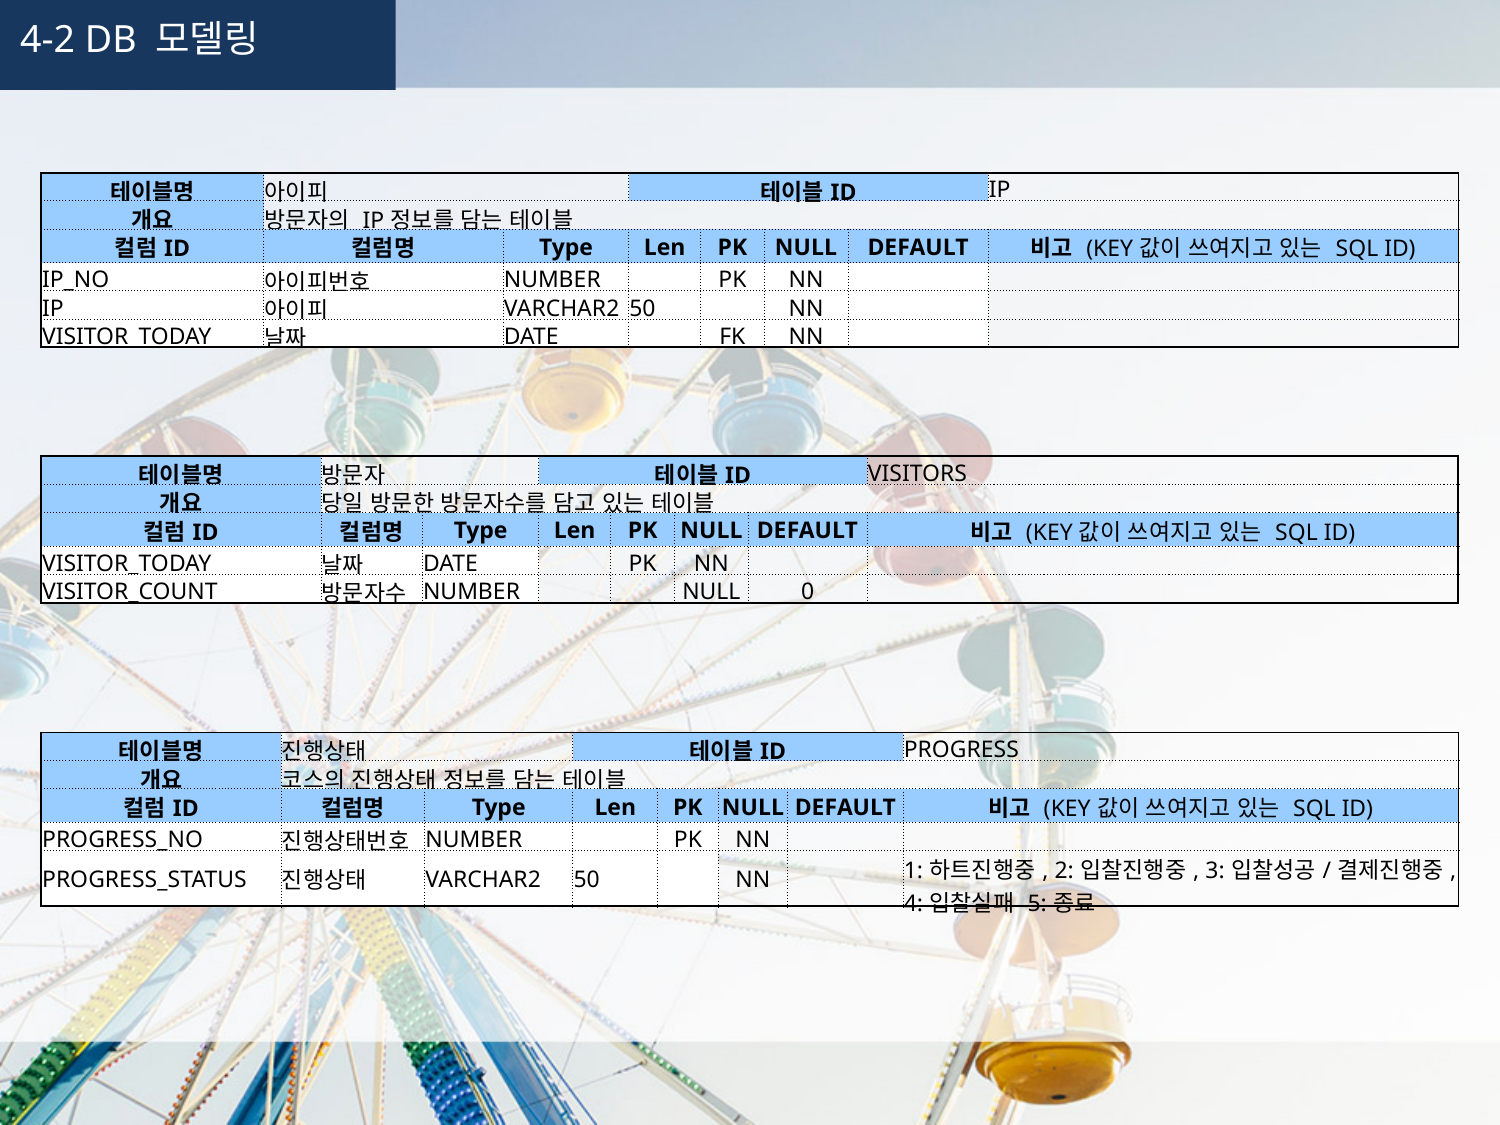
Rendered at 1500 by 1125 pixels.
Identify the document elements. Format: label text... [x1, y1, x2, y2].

table_cell 비고 (KEY값이 쓰여지고 있는 SQL ID) [988, 229, 1458, 263]
table_cell NUMBER [425, 822, 573, 851]
table_cell [988, 319, 1458, 346]
table_header 아이피 [264, 174, 629, 201]
table_cell DEFAULT [848, 229, 988, 263]
table_cell DATE [422, 546, 539, 574]
table_cell NULL [764, 229, 848, 263]
table_cell [539, 574, 611, 602]
table_cell NULL [718, 789, 788, 822]
table_cell 아이피 [264, 291, 503, 319]
table_header 방문자 [321, 457, 539, 484]
table_cell [573, 822, 658, 851]
table_cell [658, 851, 718, 905]
table_cell NUMBER [503, 263, 629, 291]
table_cell IP [42, 291, 264, 319]
table_cell [539, 546, 611, 574]
table_cell Len [539, 513, 611, 546]
table_cell NN [718, 822, 788, 851]
table_cell 방문자수 [321, 574, 422, 602]
table_cell PROGRESS_STATUS [42, 851, 281, 905]
table_cell NN [764, 263, 848, 291]
table_header 테이블명 [42, 174, 264, 201]
table_cell PROGRESS_NO [42, 822, 281, 851]
table_cell [867, 574, 1457, 602]
table_cell PK [611, 513, 675, 546]
table_cell VISITOR_COUNT [42, 574, 321, 602]
table_cell 날짜 [321, 546, 422, 574]
table_cell Len [629, 229, 701, 263]
table_header 테이블ID [539, 457, 867, 484]
table_cell [848, 319, 988, 346]
table_cell [788, 822, 903, 851]
table_cell [848, 263, 988, 291]
table_cell 컬럼명 [281, 789, 425, 822]
table_cell Type [422, 513, 539, 546]
table_cell PK [658, 822, 718, 851]
table_cell 컬럼ID [42, 229, 264, 263]
table_cell [701, 291, 764, 319]
table_cell 컬럼ID [42, 513, 321, 546]
table_cell 컬럼명 [321, 513, 422, 546]
table_cell PK [701, 263, 764, 291]
table_cell NN [764, 291, 848, 319]
table_cell [629, 263, 701, 291]
table_header 테이블ID [573, 733, 903, 761]
table_cell DEFAULT [748, 513, 867, 546]
text_box [0, 0, 398, 92]
table_cell VISITOR_TODAY [42, 319, 264, 346]
text_box 4-2 DB 모델링 [5, 7, 274, 67]
table_cell VARCHAR2 [503, 291, 629, 319]
table_cell [988, 291, 1458, 319]
table_cell 진행상태번호 [281, 822, 425, 851]
table_cell [788, 851, 903, 905]
table_cell NN [675, 546, 748, 574]
table_header IP [988, 174, 1458, 201]
table_cell 비고 (KEY값이 쓰여지고 있는 SQL ID) [903, 789, 1458, 822]
table_cell NULL [675, 574, 748, 602]
table_cell [629, 319, 701, 346]
table_cell 코스의 진행상태 정보를 담는 테이블 [281, 761, 1458, 789]
table_cell 50 [629, 291, 701, 319]
table_cell [903, 822, 1458, 851]
table_cell PK [701, 229, 764, 263]
table_cell DATE [503, 319, 629, 346]
table_cell Type [503, 229, 629, 263]
table_cell VARCHAR2 [425, 851, 573, 905]
table_cell Len [573, 789, 658, 822]
table_cell 컬럼명 [264, 229, 503, 263]
table_header 테이블ID [629, 174, 988, 201]
table_cell 개요 [42, 201, 264, 229]
table_cell [611, 574, 675, 602]
table_cell FK [701, 319, 764, 346]
table_cell NN [718, 851, 788, 905]
table_cell 개요 [42, 761, 281, 789]
table_cell 비고 (KEY값이 쓰여지고 있는 SQL ID) [867, 513, 1457, 546]
table_cell 0 [748, 574, 867, 602]
table_cell 1:하트진행중, 2:입찰진행중, 3:입찰성공/결제진행중, 4:입찰실패 5:종료 [903, 851, 1458, 905]
table_header 진행상태 [281, 733, 573, 761]
table_cell 컬럼ID [42, 789, 281, 822]
table_cell NULL [675, 513, 748, 546]
table_cell VISITOR_TODAY [42, 546, 321, 574]
table_cell [748, 546, 867, 574]
table_cell PK [611, 546, 675, 574]
table_cell IP_NO [42, 263, 264, 291]
table_header PROGRESS [903, 733, 1458, 761]
table_cell NUMBER [422, 574, 539, 602]
table_cell DEFAULT [788, 789, 903, 822]
table_cell [867, 546, 1457, 574]
table_cell [988, 263, 1458, 291]
table_cell 당일 방문한 방문자수를 담고 있는 테이블 [321, 484, 1457, 513]
table_cell 아이피번호 [264, 263, 503, 291]
table_cell 개요 [42, 484, 321, 513]
table_header VISITORS [867, 457, 1457, 484]
table_cell [848, 291, 988, 319]
table_header 테이블명 [42, 733, 281, 761]
table_cell Type [425, 789, 573, 822]
picture [0, 0, 1500, 1125]
table_cell 진행상태 [281, 851, 425, 905]
table_cell 방문자의 IP정보를 담는 테이블 [264, 201, 1458, 229]
table_cell 50 [573, 851, 658, 905]
table_header 테이블명 [42, 457, 321, 484]
table_cell PK [658, 789, 718, 822]
table_cell NN [764, 319, 848, 346]
table_cell 날짜 [264, 319, 503, 346]
